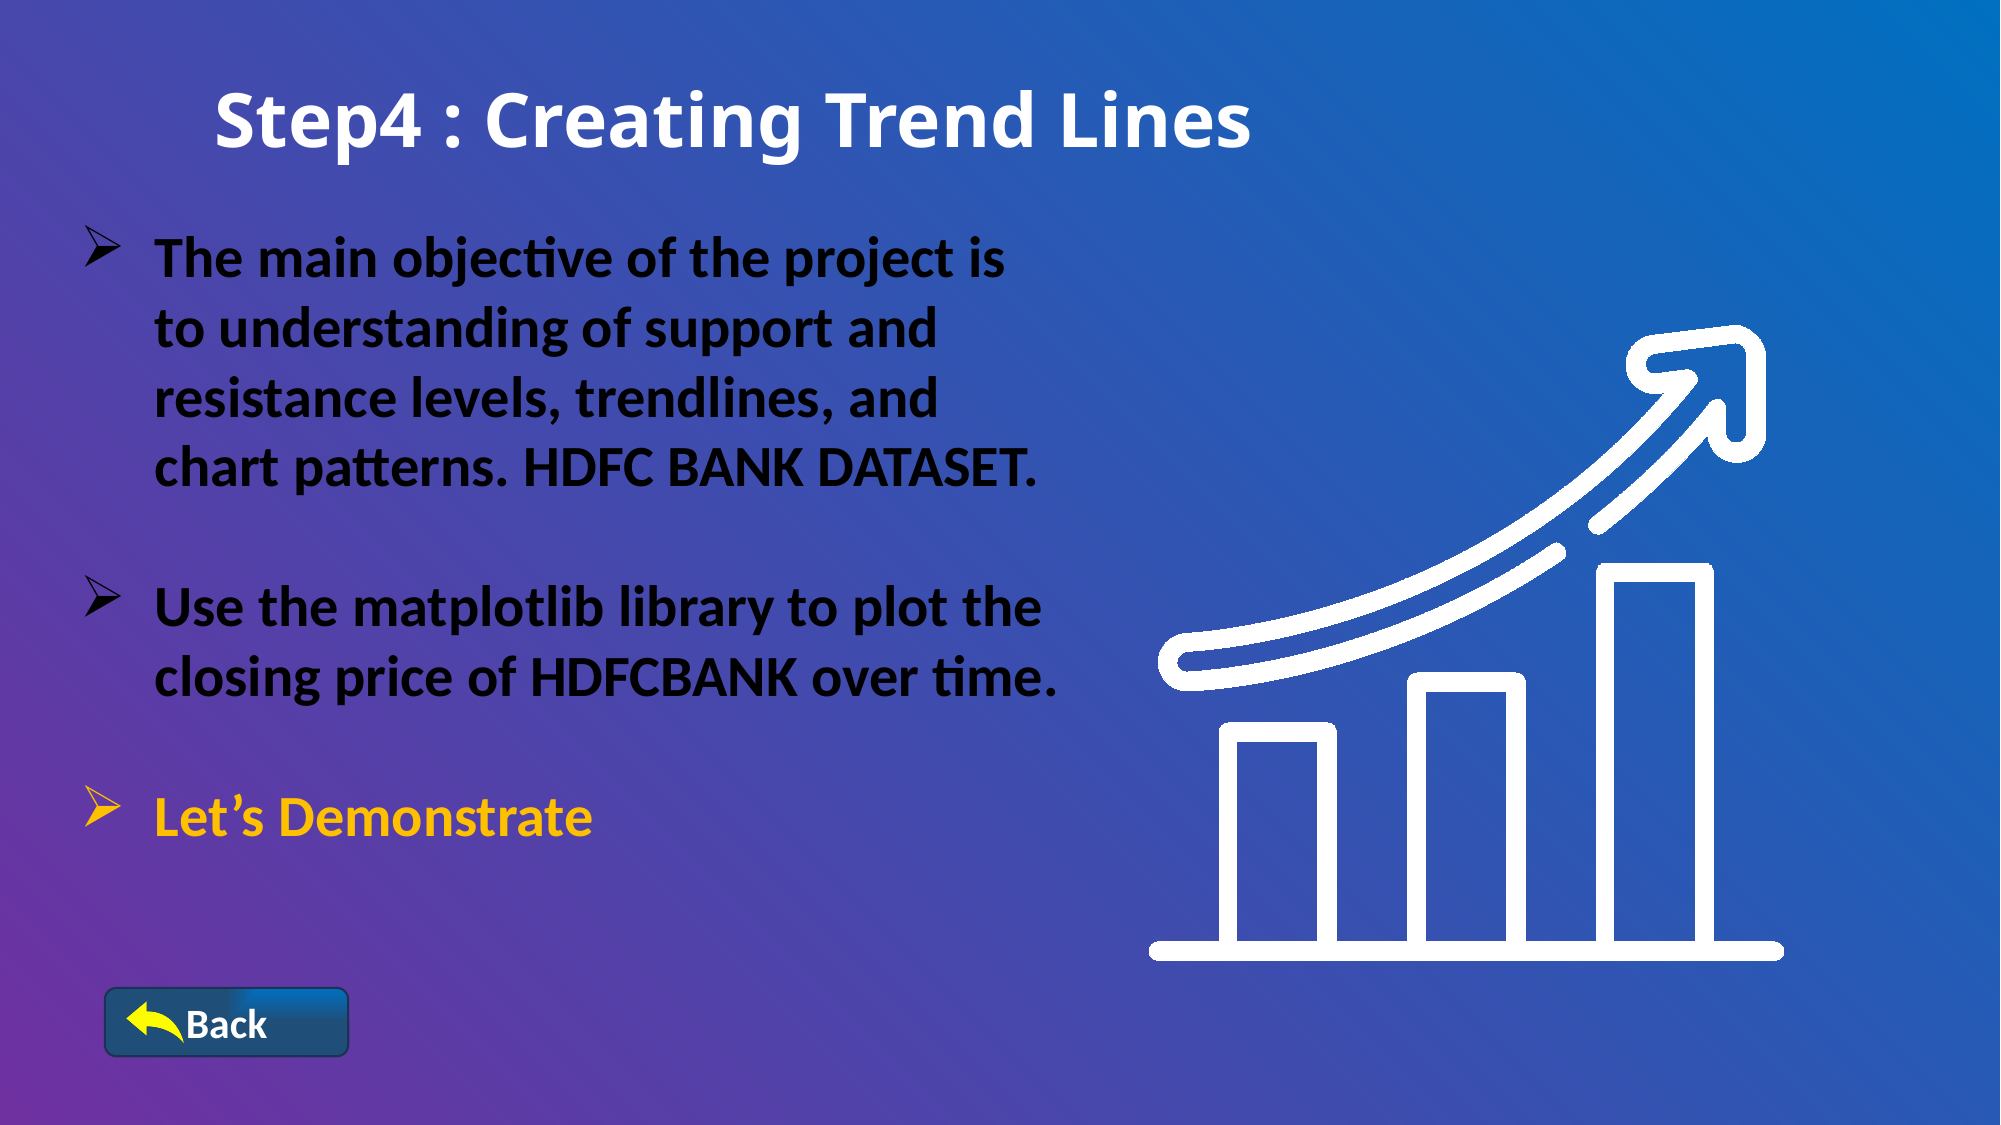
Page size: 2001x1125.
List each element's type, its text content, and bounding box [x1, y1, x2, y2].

text_box Back [103, 986, 350, 1058]
picture [120, 987, 190, 1057]
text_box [1149, 325, 1784, 961]
text_box The main objective of the project is to understanding of support and resistance levels, trendlines, and chart patterns. HDFC BANK DATASET. Use the matplotlib library to plot the closing price of HDFCBANK over time. Let’s Demonstrate [65, 211, 1076, 856]
text_box Step4 : Creating Trend Lines [116, 65, 1352, 171]
